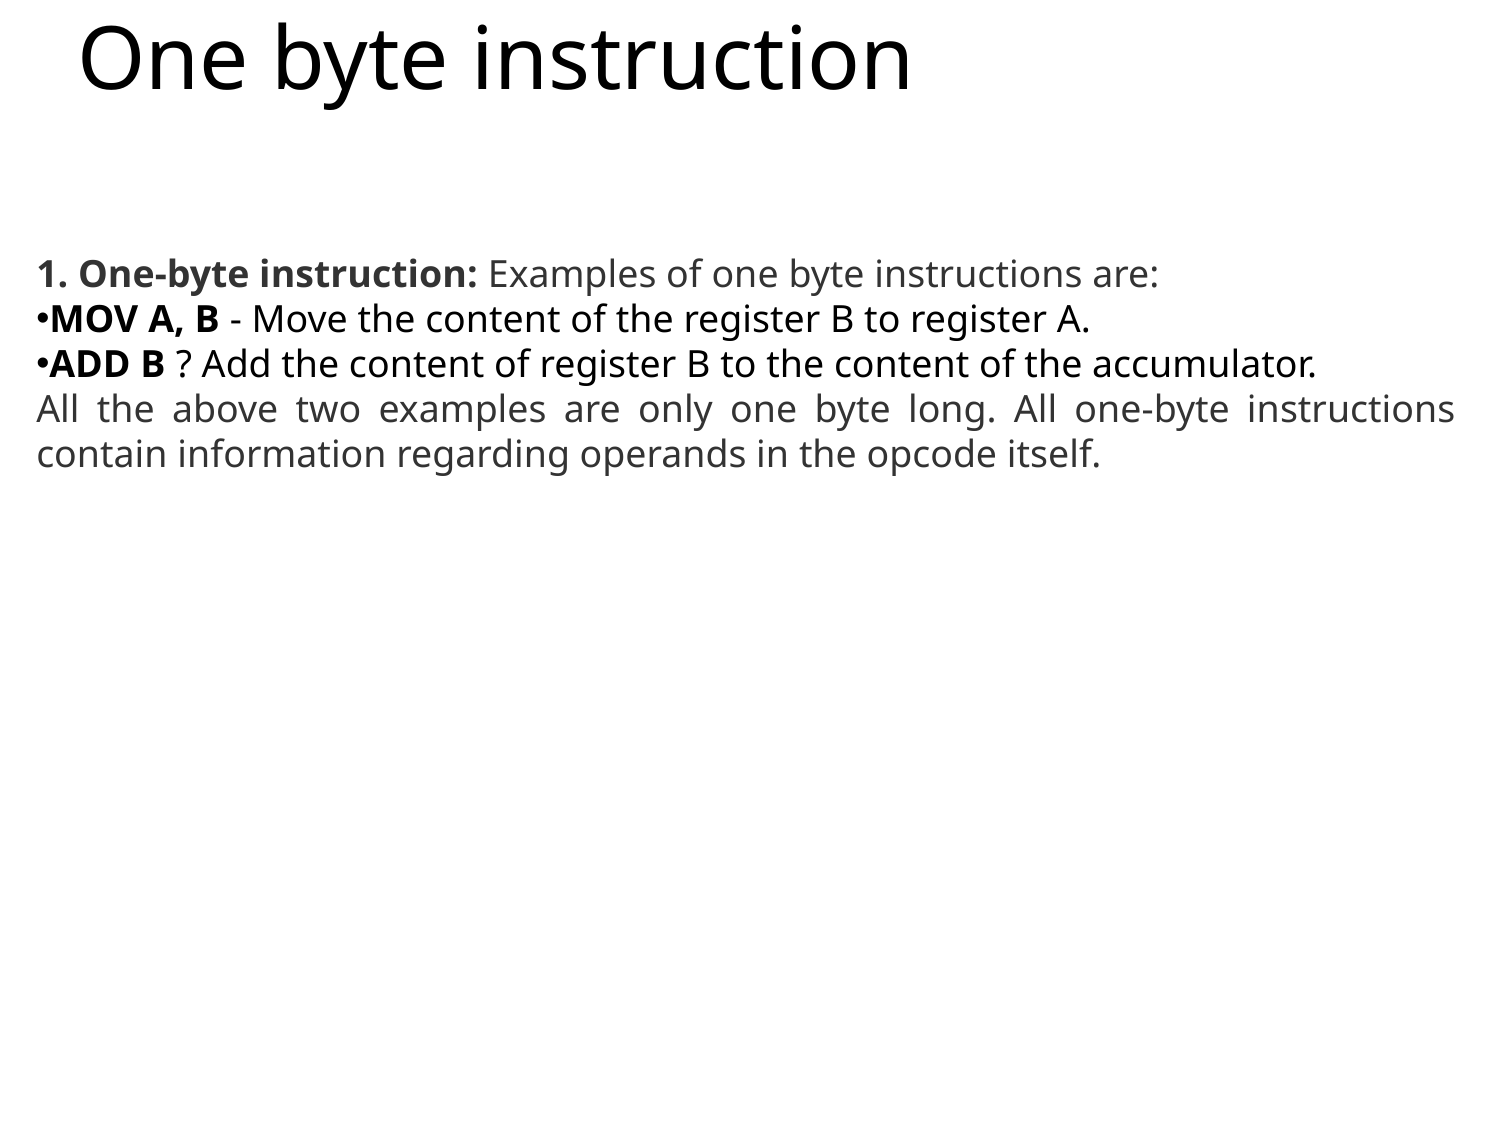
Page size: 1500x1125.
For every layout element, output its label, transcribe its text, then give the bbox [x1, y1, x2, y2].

title One byte instruction [77, 1, 1417, 212]
list 1. One-byte instruction: Examples of one byte instructions are: MOV A, B - Move the content of the register B to register A. ADD B ? Add the content of register B to the content of the accumulator. All the above two examples are only one byte long. All one-byte instructions contain information regarding operands in the opcode itself. [36, 249, 1457, 888]
